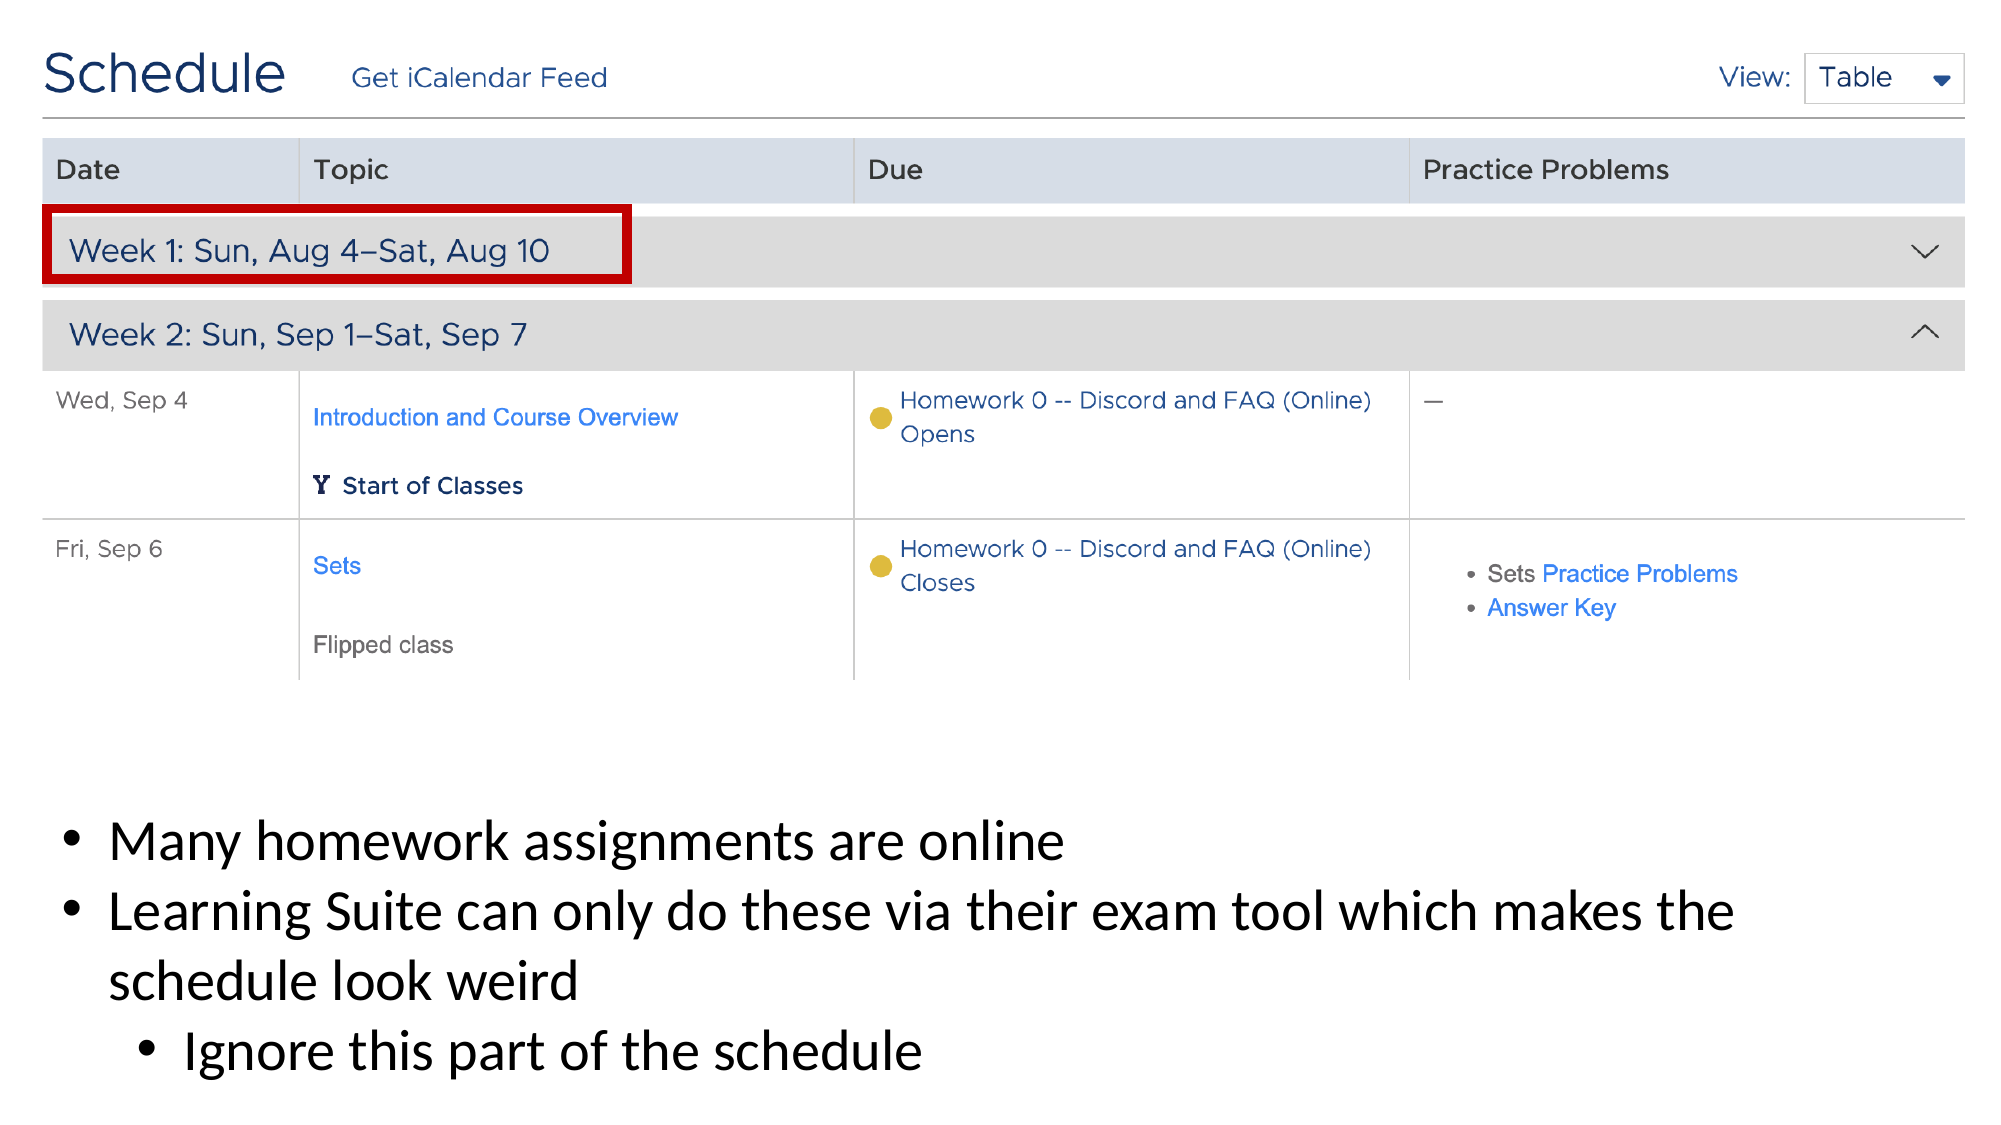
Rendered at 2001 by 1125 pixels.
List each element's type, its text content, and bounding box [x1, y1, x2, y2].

picture [5, 0, 1992, 680]
text_box Many homework assignments are online Learning Suite can only do these via their exam tool which makes the schedule look weird Ignore this part of the schedule [46, 794, 1765, 1090]
